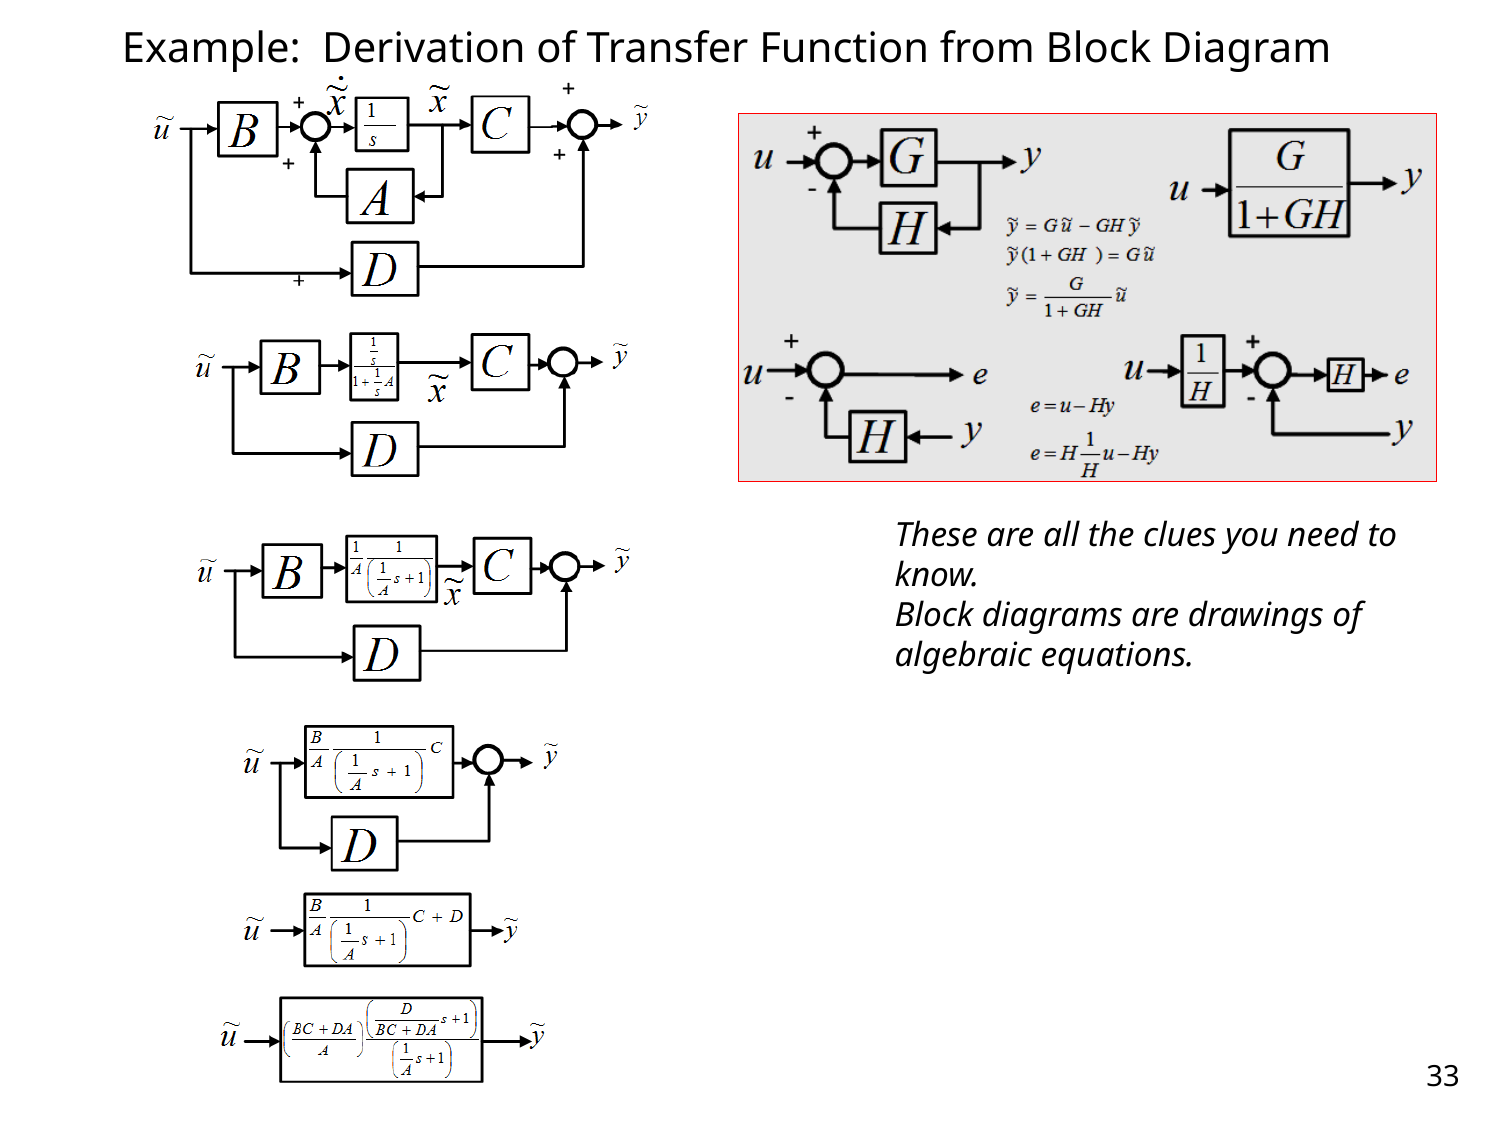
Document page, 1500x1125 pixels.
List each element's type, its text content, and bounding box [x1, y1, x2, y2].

slide_number 33 [1162, 1049, 1476, 1101]
picture [737, 113, 1437, 482]
text_box These are all the clues you need to know. Block diagrams are drawings of algebraic equations. [879, 505, 1483, 681]
title Example: Derivation of Transfer Function from Block Diagram [41, 2, 1413, 90]
picture [147, 66, 671, 1083]
